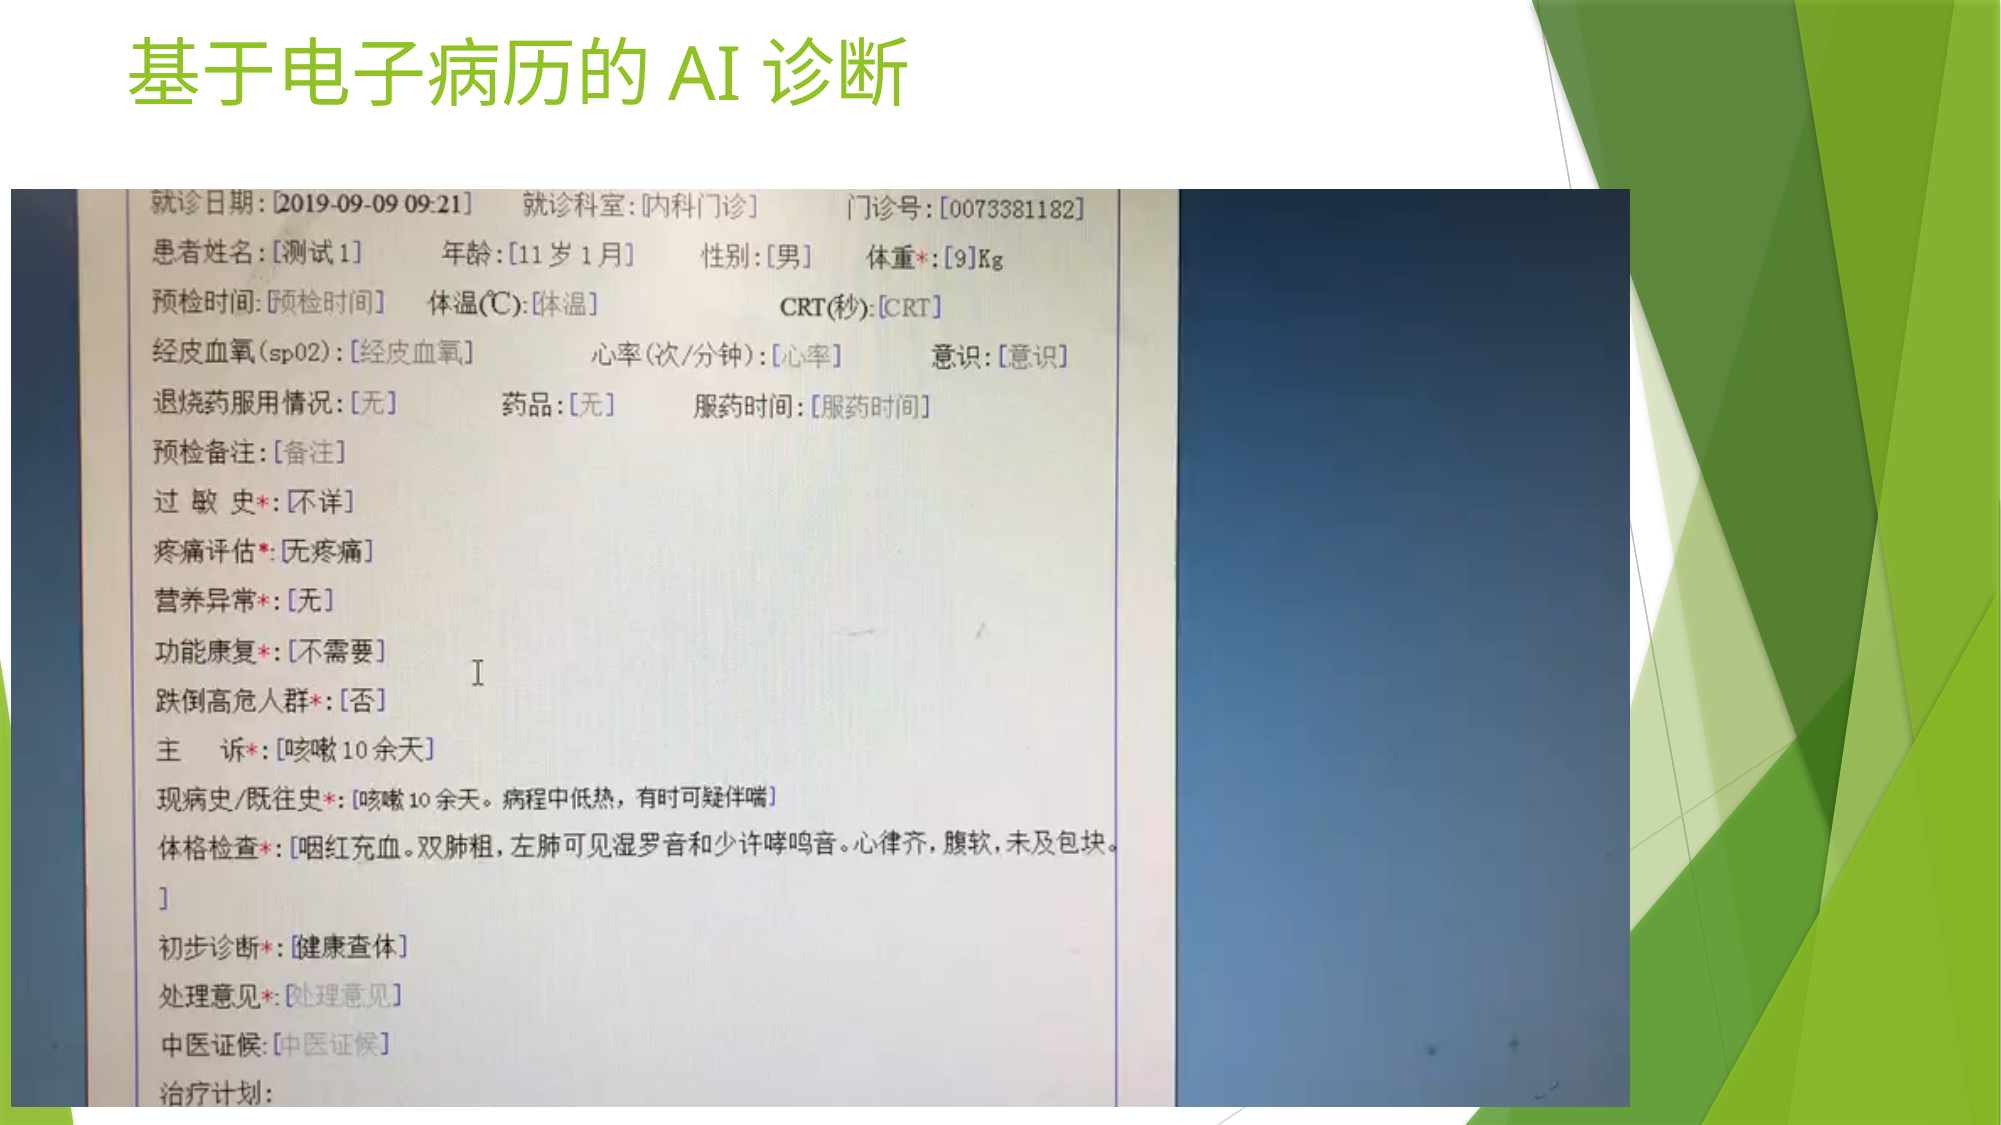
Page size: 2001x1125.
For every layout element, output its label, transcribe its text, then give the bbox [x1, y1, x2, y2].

title 基于电子病历的AI诊断 [111, 17, 1522, 187]
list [9, 188, 1632, 1108]
